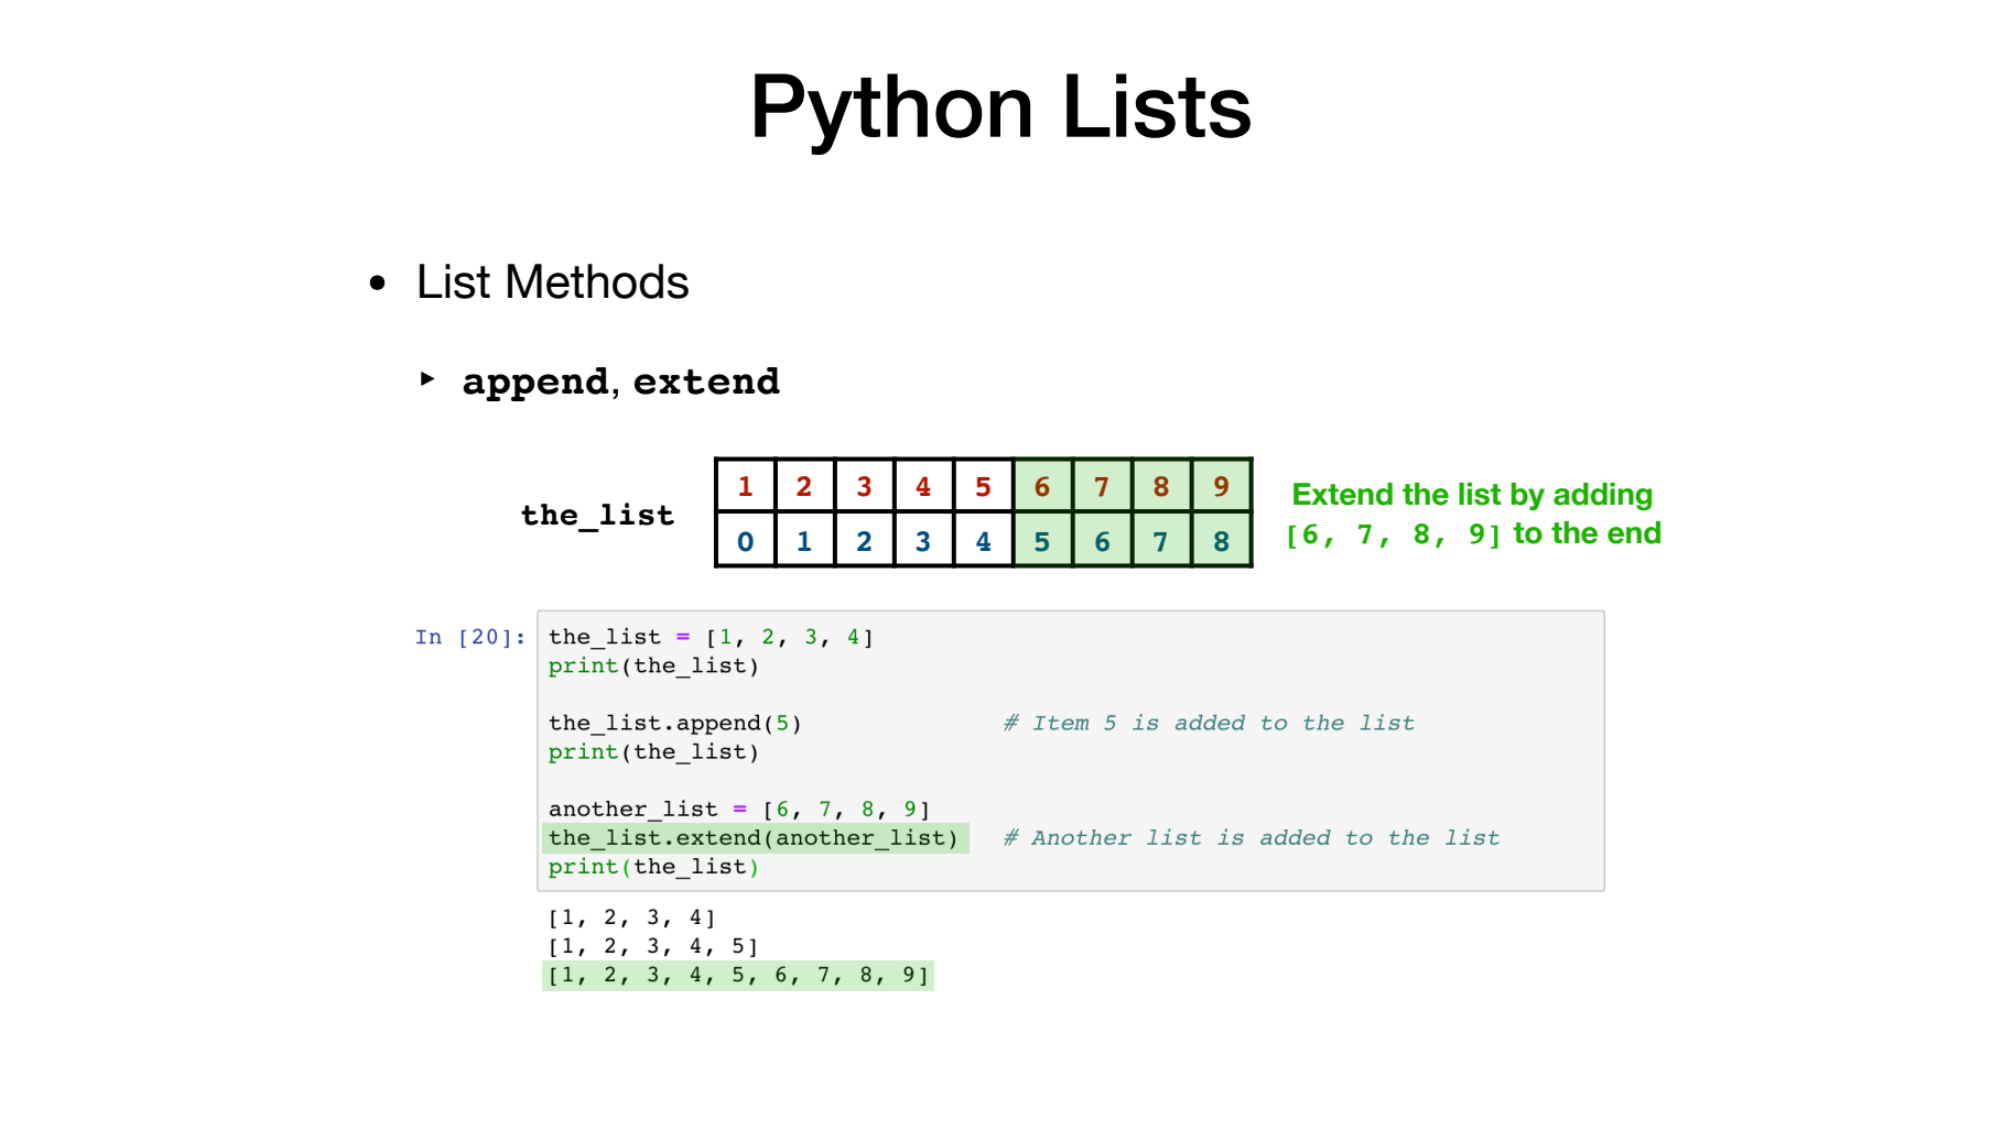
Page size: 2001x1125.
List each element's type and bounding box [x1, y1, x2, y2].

picture [249, 49, 1750, 1001]
